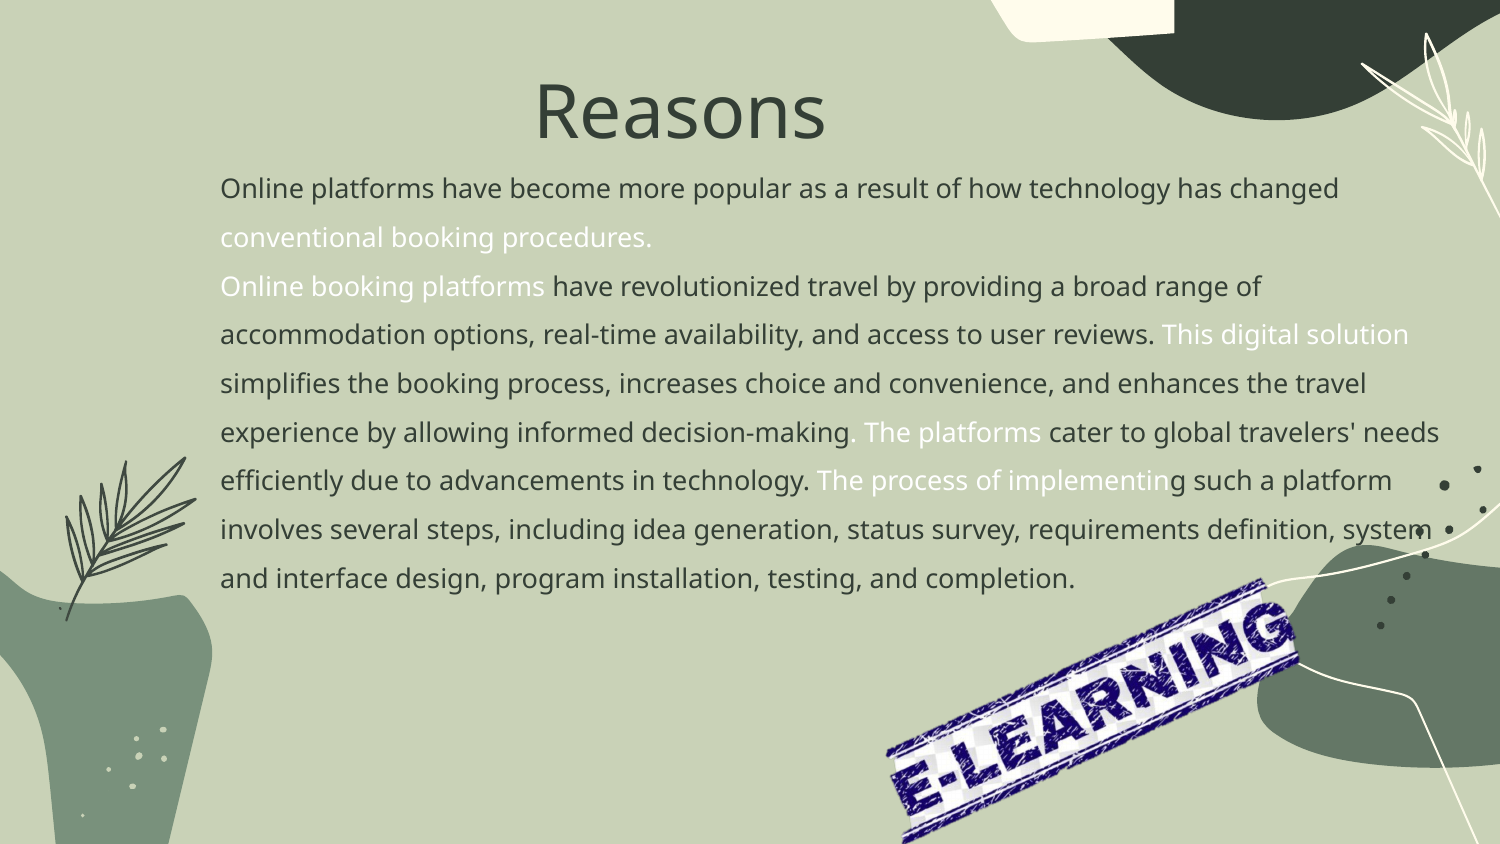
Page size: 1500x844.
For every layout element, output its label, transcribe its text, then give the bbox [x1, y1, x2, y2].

text_box Reasons [383, 48, 979, 187]
picture [809, 527, 1376, 844]
text_box Online platforms have become more popular as a result of how technology has changed conventional booking procedures. Online booking platforms have revolutionized travel by providing a broad range of accommodation options, real-time availability, and access to user reviews. This digital solution simplifies the booking process, increases choice and convenience, and enhances the travel experience by allowing informed decision-making. The platforms cater to global travelers' needs efficiently due to advancements in technology. The process of implementing such a platform involves several steps, including idea generation, status survey, requirements definition, system and interface design, program installation, testing, and completion. [205, 140, 1472, 623]
